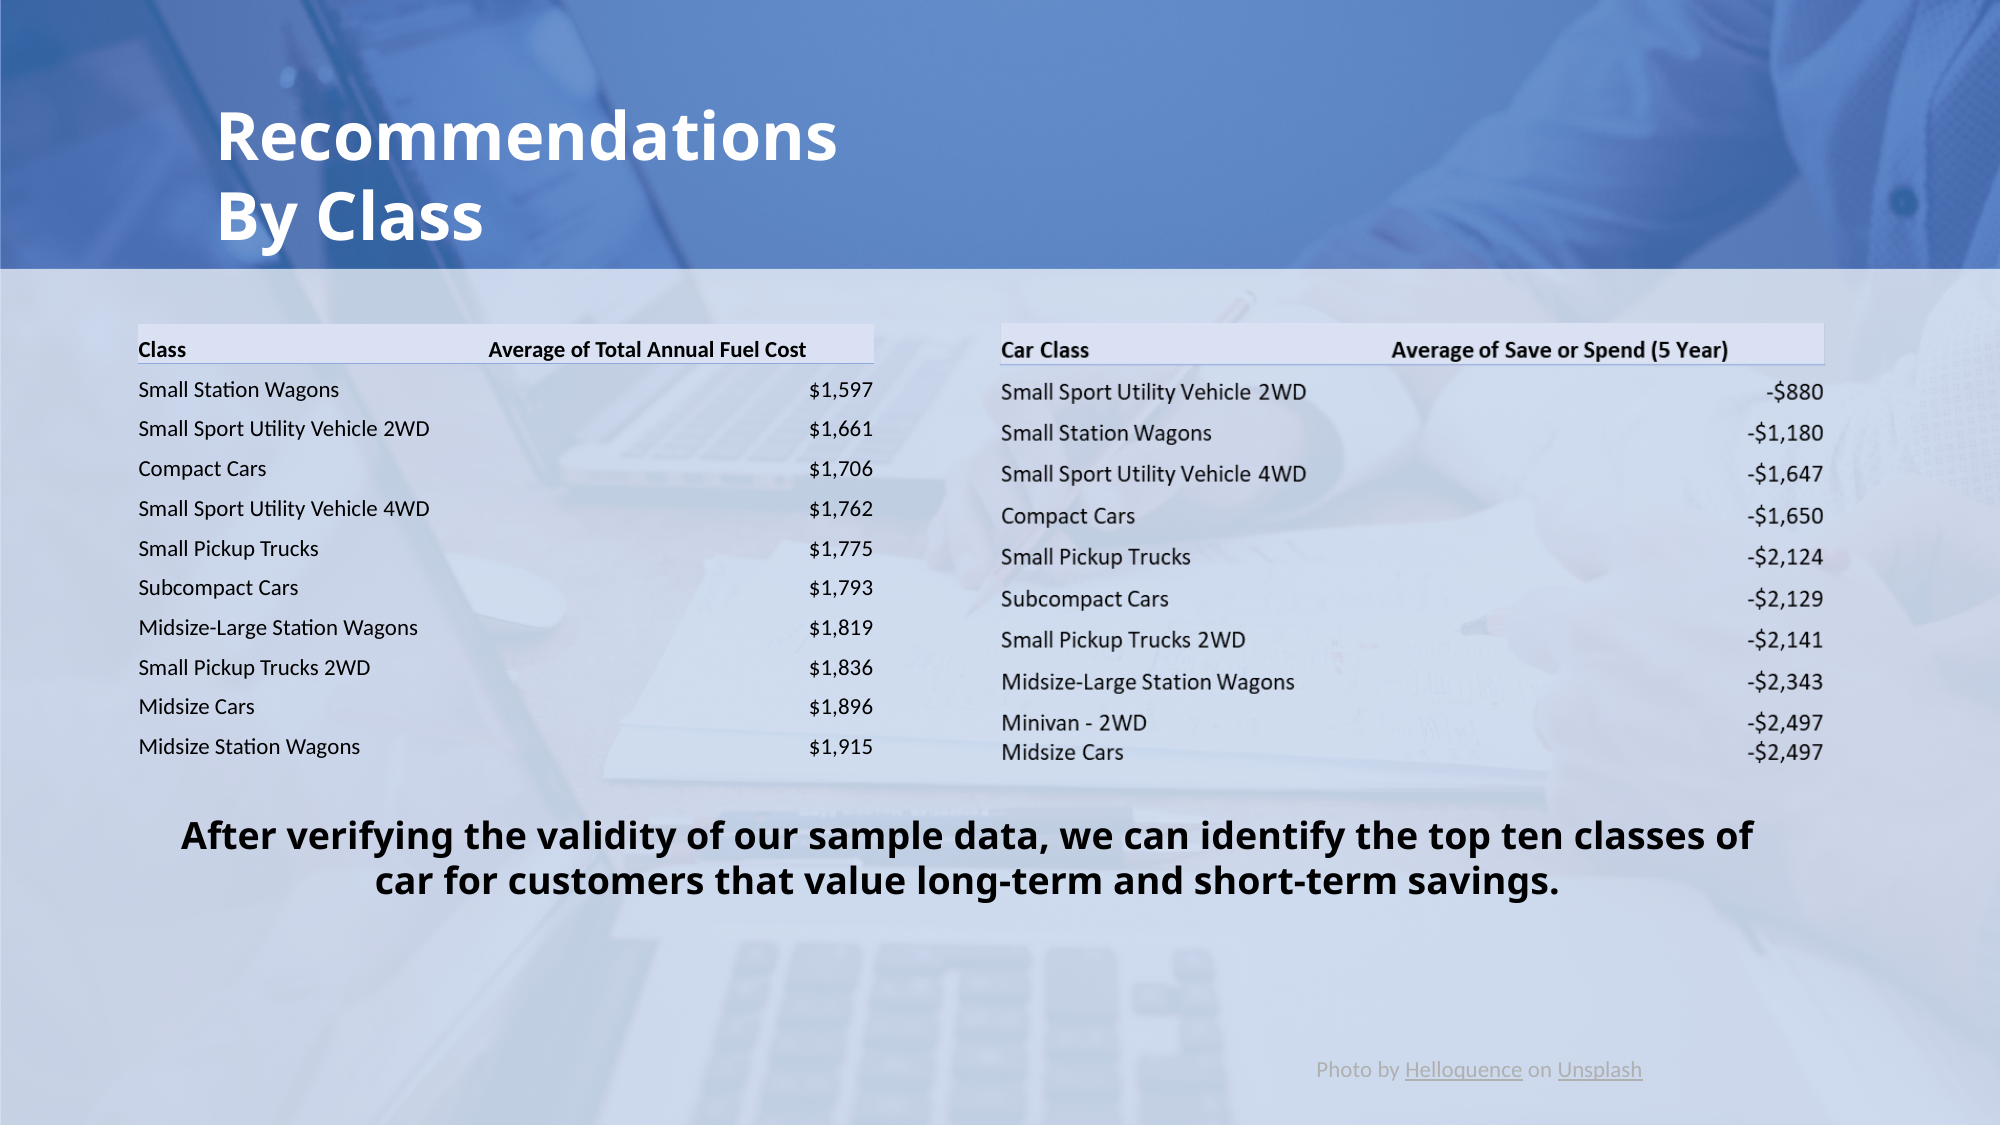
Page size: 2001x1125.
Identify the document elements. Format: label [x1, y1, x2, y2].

picture [999, 323, 1826, 782]
list [0, 0, 2000, 1125]
